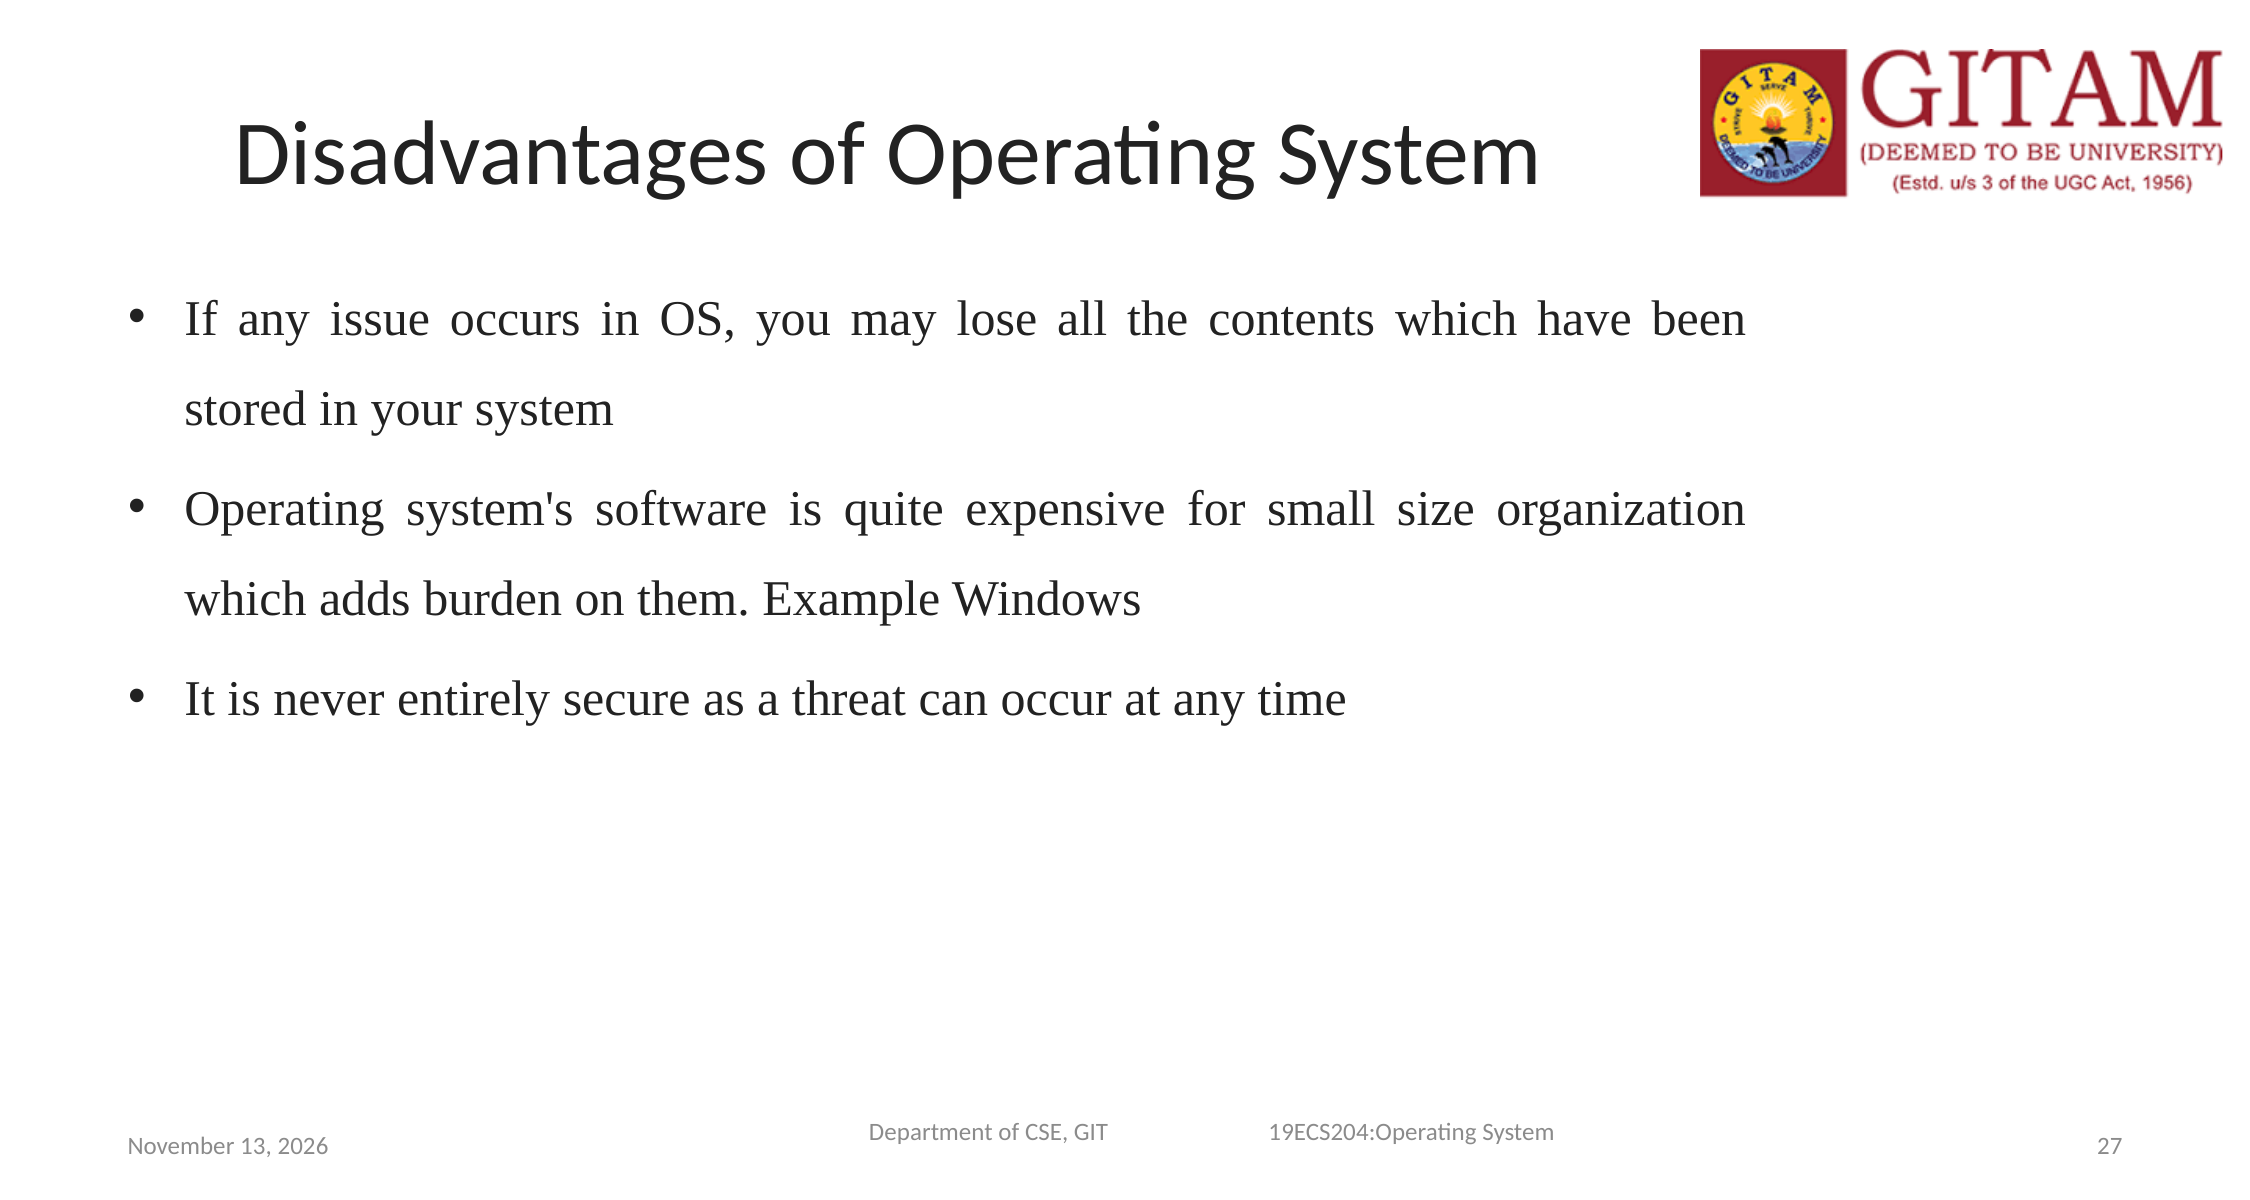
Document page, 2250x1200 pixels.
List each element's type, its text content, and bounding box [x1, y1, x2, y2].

footer Department of CSE, GIT 19ECS204:Operating System [759, 1113, 1666, 1177]
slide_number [112, 1112, 638, 1177]
title Disadvantages of Operating System [112, 48, 1666, 249]
list If any issue occurs in OS, you may lose all the contents which have been stored in your system Operating system's software is quite expensive for small size organization which adds burden on them. Example Windows It is never entirely secure as a threat can occur at any time [113, 248, 1763, 1013]
slide_number 27 [1612, 1112, 2138, 1177]
picture [1699, 49, 2235, 201]
